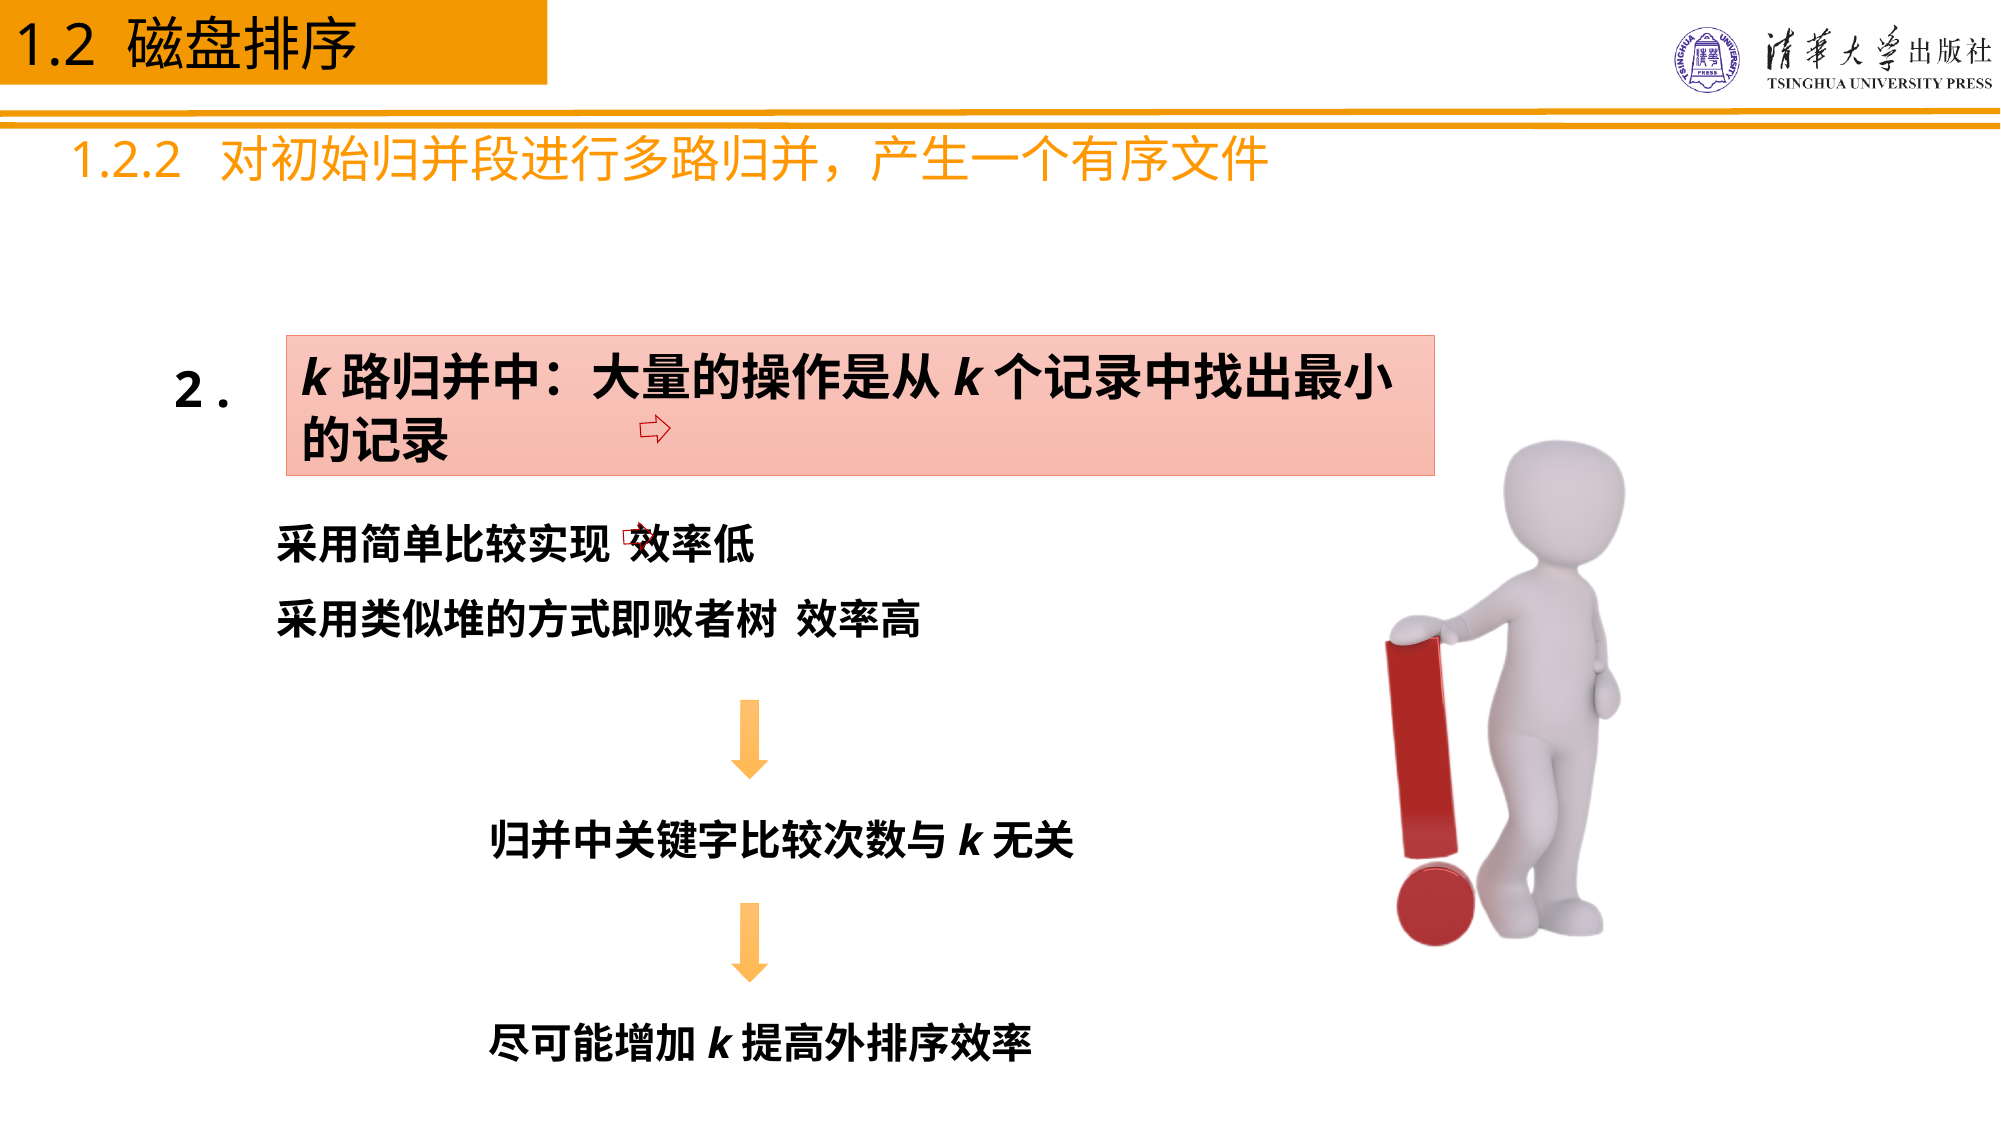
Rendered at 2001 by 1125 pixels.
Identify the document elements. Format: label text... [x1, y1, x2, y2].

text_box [286, 335, 1435, 478]
text_box 2 . [160, 350, 286, 425]
picture [1638, 0, 2001, 144]
text_box 1.2.2 对初始归并段进行多路归并，产生一个有序文件 [54, 120, 1430, 195]
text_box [474, 700, 1143, 873]
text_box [262, 485, 1224, 653]
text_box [474, 903, 1061, 1076]
picture [1224, 363, 1843, 983]
text_box 1.2 磁盘排序 [0, 0, 548, 85]
